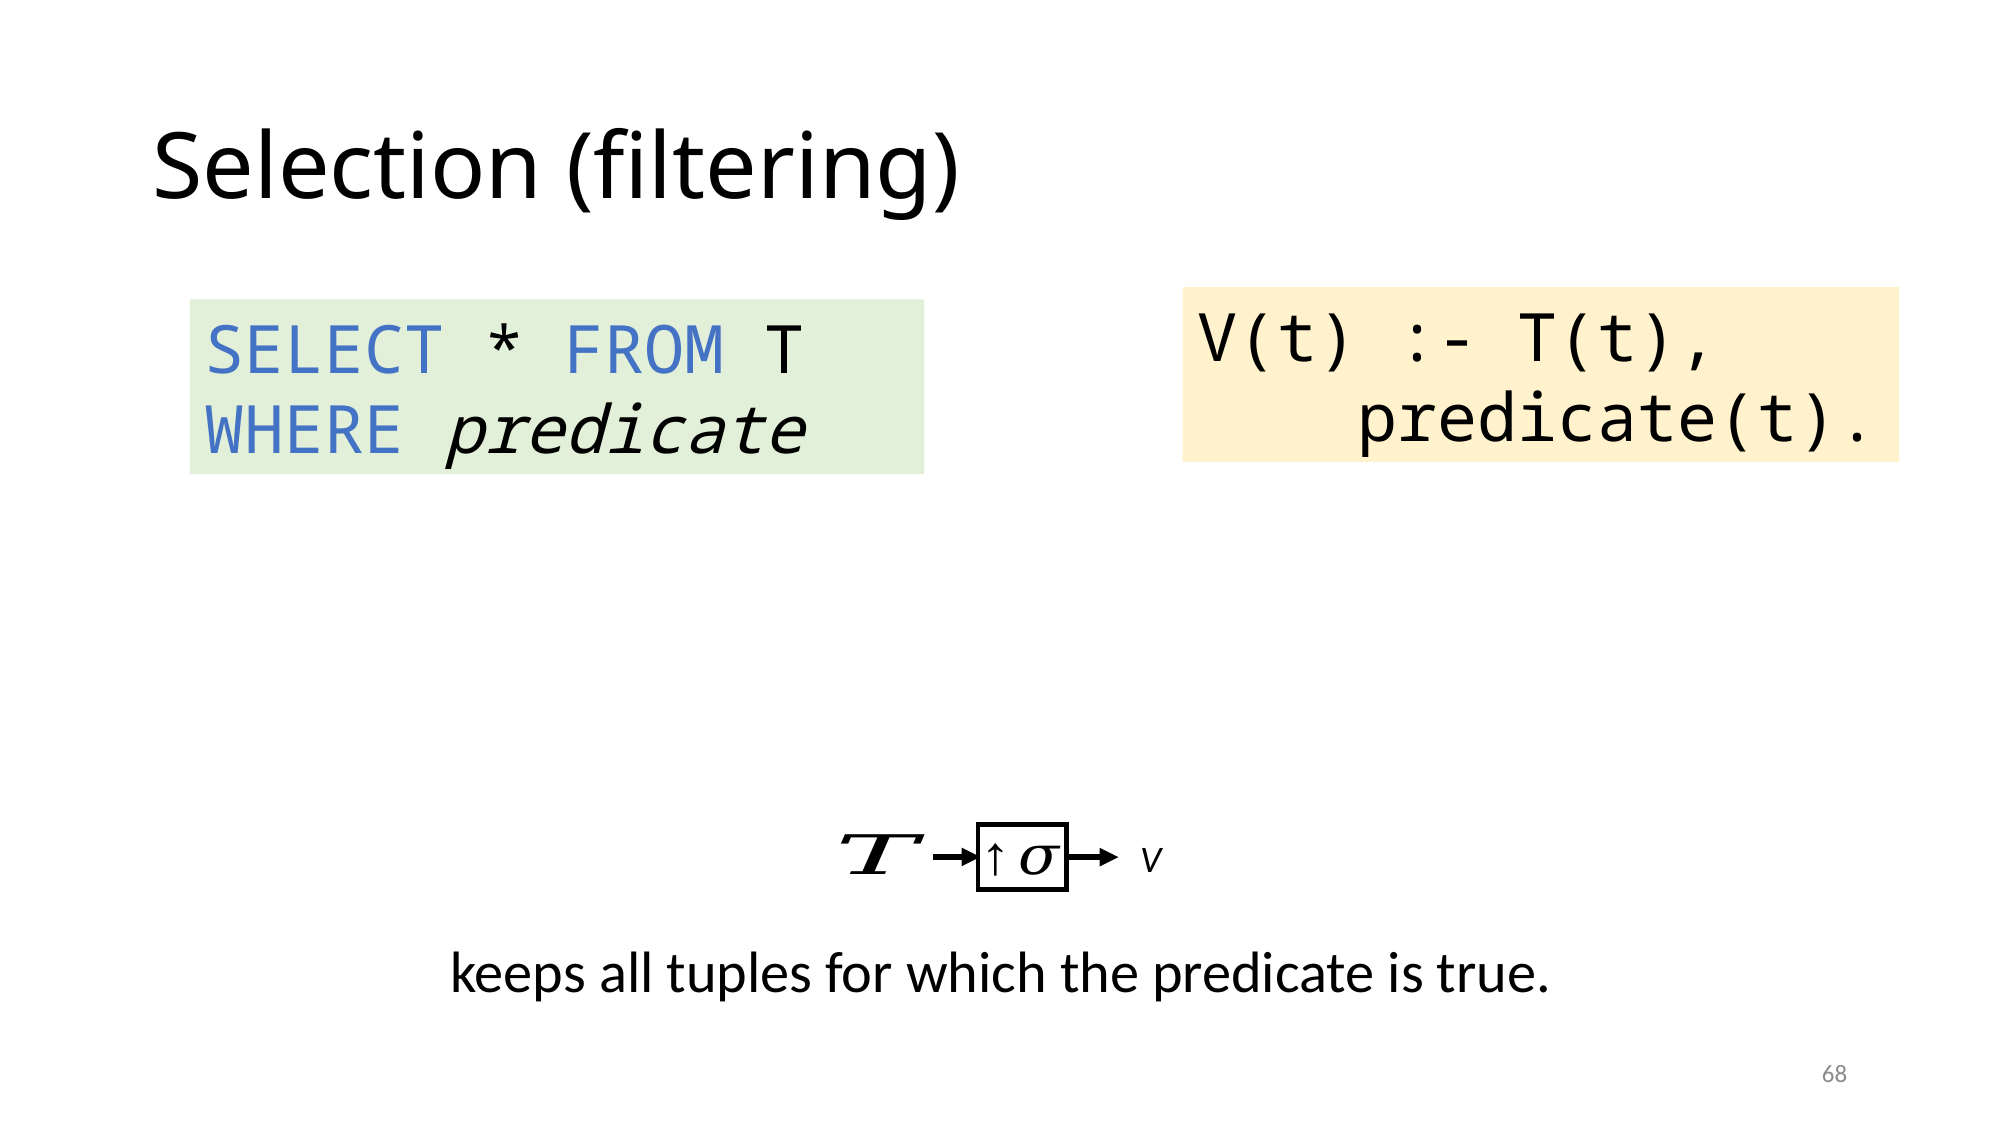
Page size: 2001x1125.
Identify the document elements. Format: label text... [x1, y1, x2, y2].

title Selection (filtering) [137, 59, 1863, 278]
text_box V(t) :- T(t), predicate(t). [1182, 287, 1900, 462]
text_box V [1117, 826, 1184, 889]
text_box SELECT * FROM T WHERE predicate [189, 299, 925, 475]
slide_number 68 [1798, 1042, 1863, 1103]
